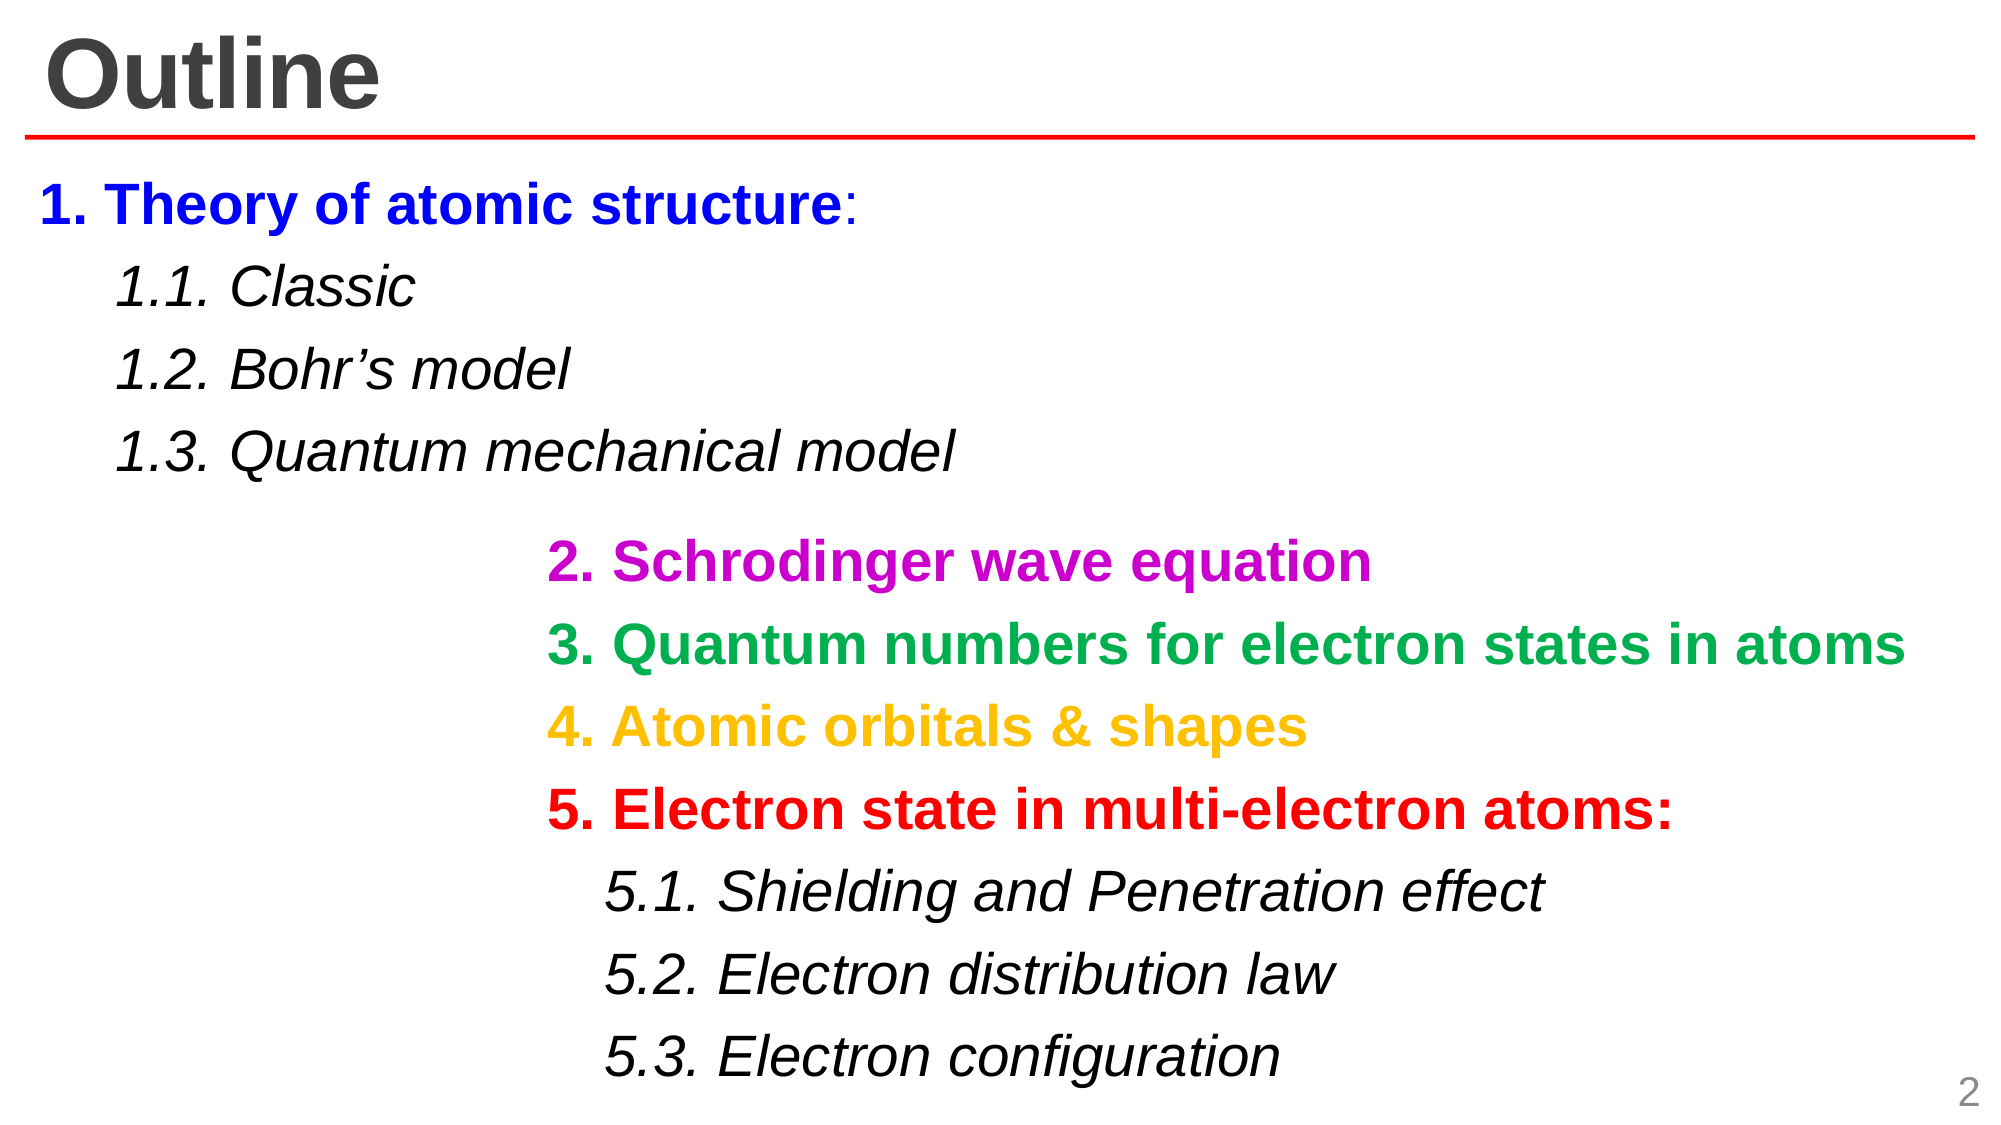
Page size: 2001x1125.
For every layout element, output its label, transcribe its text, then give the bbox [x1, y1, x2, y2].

text_box 1. Theory of atomic structure: 1.1. Classic 1.2. Bohr’s model 1.3. Quantum mechanical model [25, 158, 1025, 491]
text_box Outline [29, 20, 505, 116]
text_box 2. Schrodinger wave equation 3. Quantum numbers for electron states in atoms 4. Atomic orbitals & shapes 5. Electron state in multi-electron atoms: 5.1. Shielding and Penetration effect 5.2. Electron distribution law 5.3. Electron configuration [532, 515, 1924, 1096]
slide_number 2 [1936, 1059, 1996, 1120]
